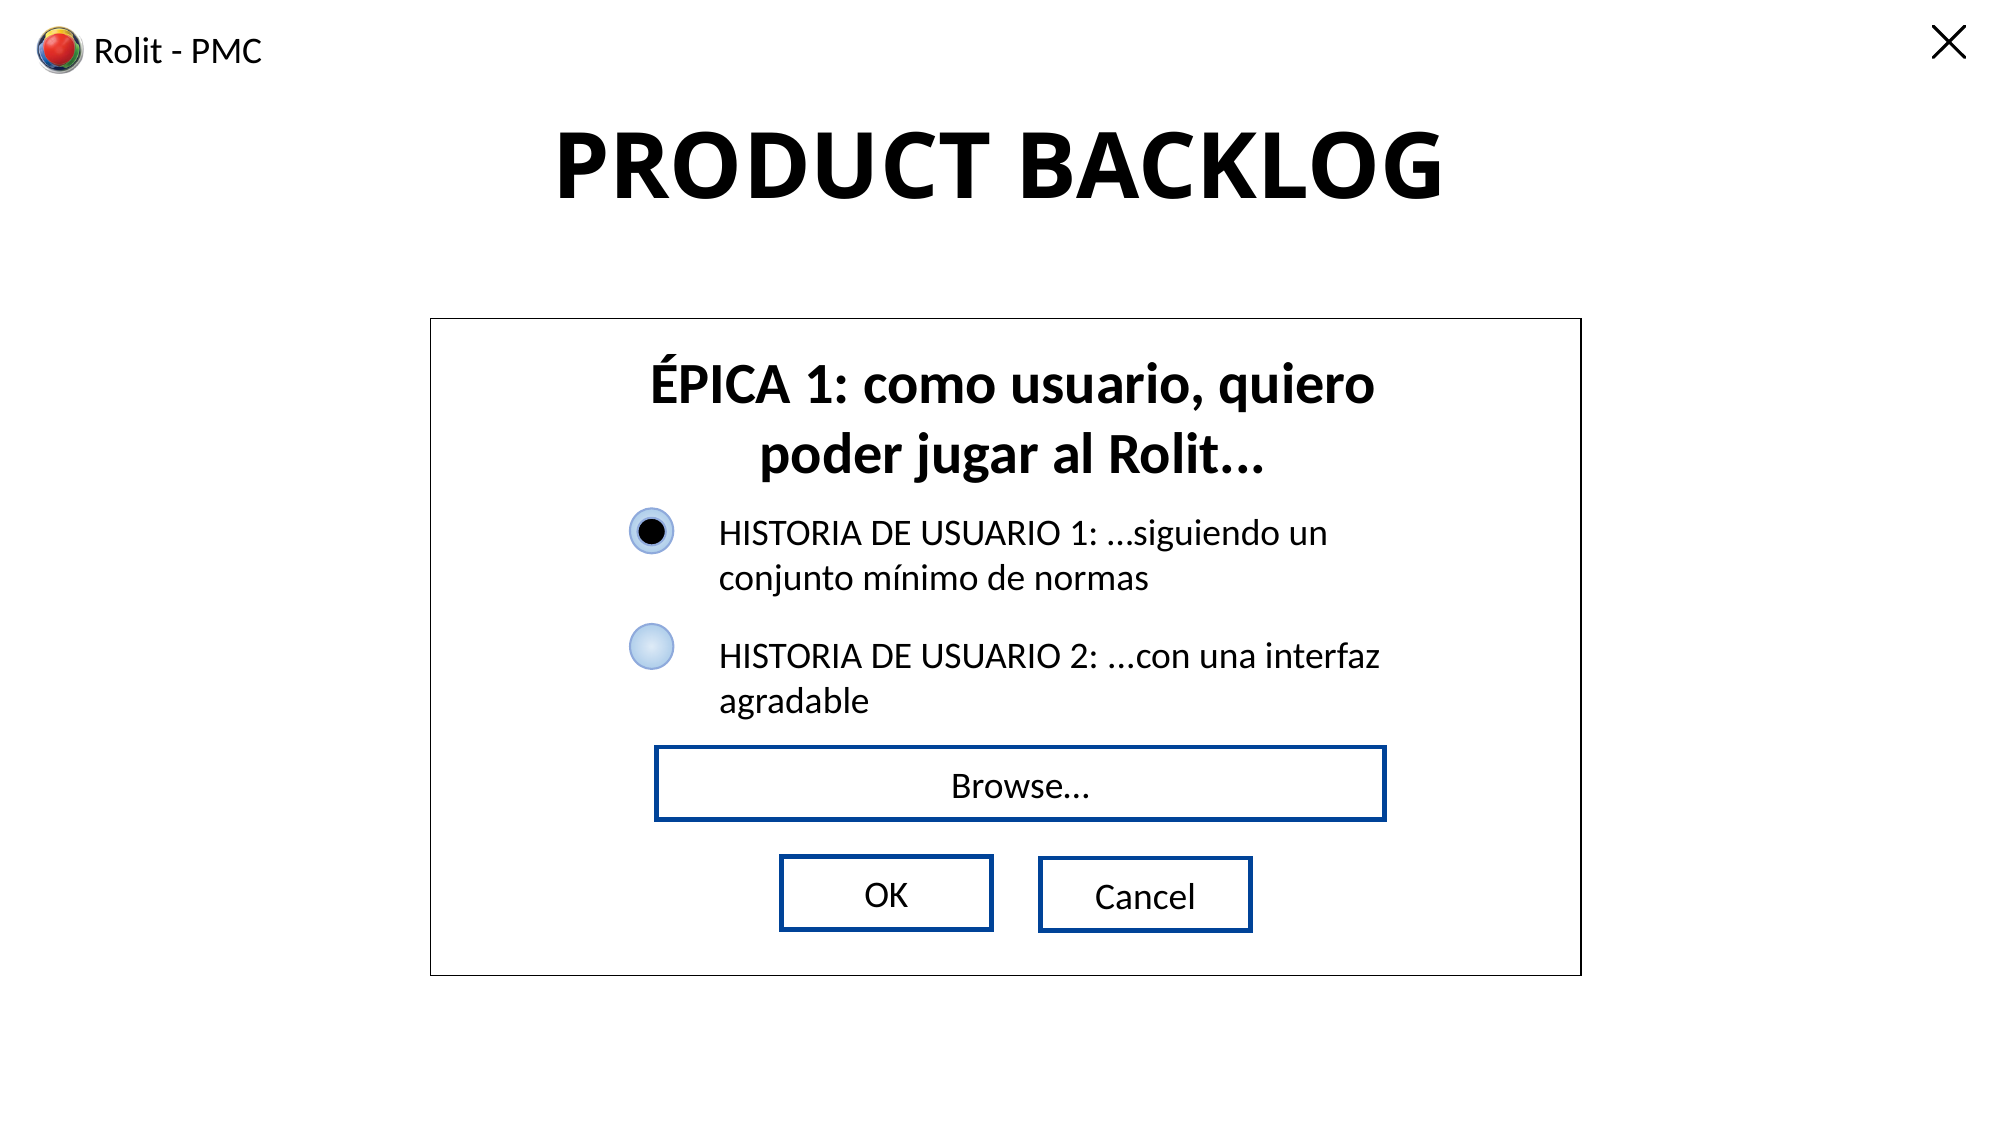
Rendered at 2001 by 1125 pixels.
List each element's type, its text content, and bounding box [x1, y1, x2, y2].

text_box HISTORIA DE USUARIO 1: …siguiendo un conjunto mínimo de normas [704, 500, 1477, 623]
text_box [628, 507, 675, 555]
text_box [1933, 26, 1965, 58]
text_box [628, 622, 675, 670]
text_box [429, 318, 1582, 977]
text_box HISTORIA DE USUARIO 2: ...con una interfaz agradable [704, 623, 1478, 729]
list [35, 26, 84, 74]
text_box Cancel [1039, 857, 1252, 932]
text_box Rolit - PMC [79, 18, 297, 79]
text_box [636, 516, 667, 547]
title PRODUCT BACKLOG [137, 59, 1863, 278]
